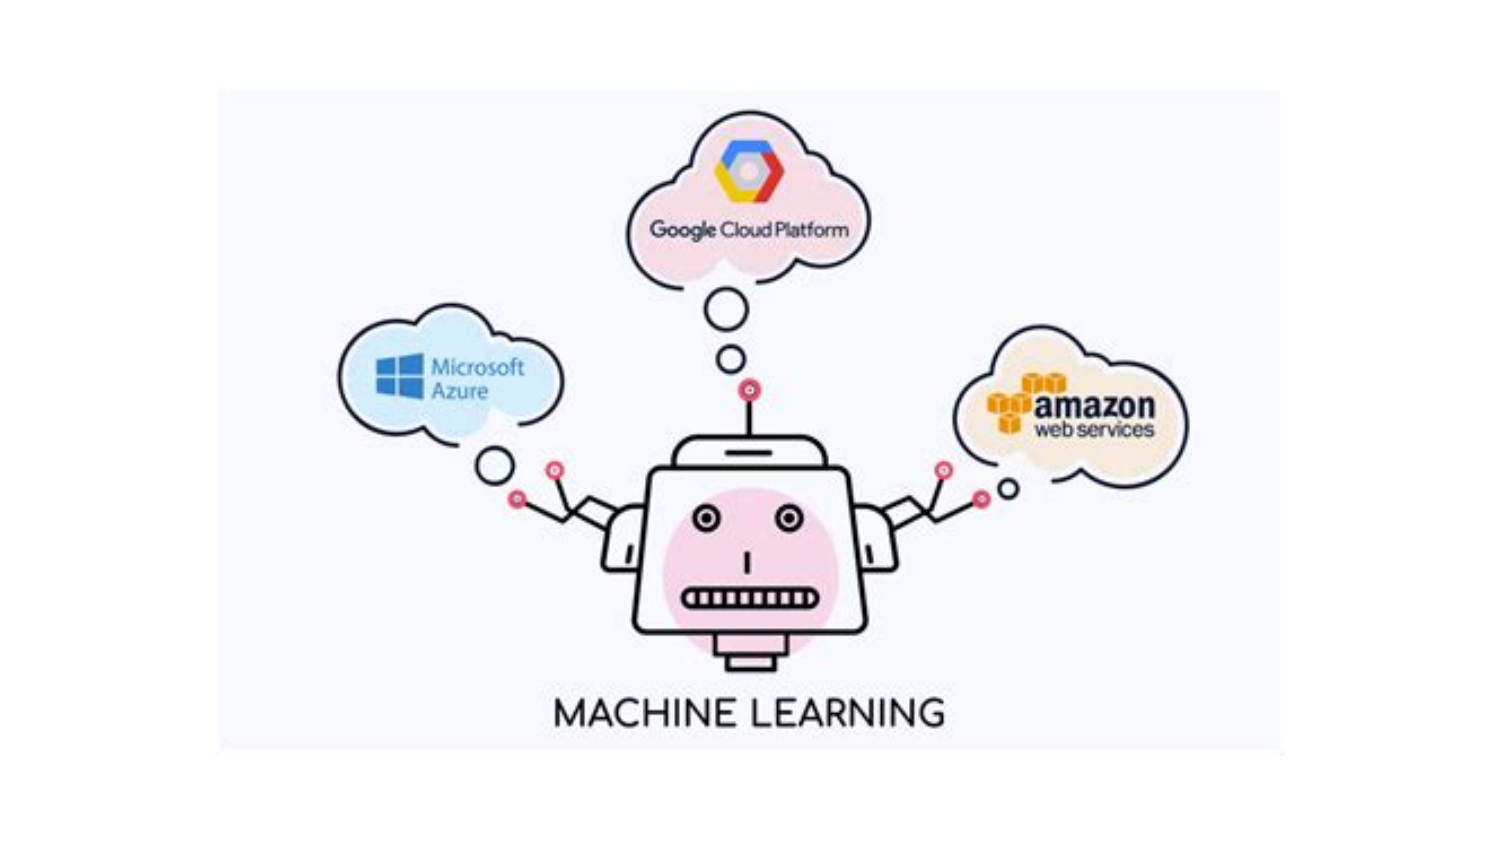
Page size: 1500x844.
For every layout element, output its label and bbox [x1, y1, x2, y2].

picture [215, 87, 1285, 756]
